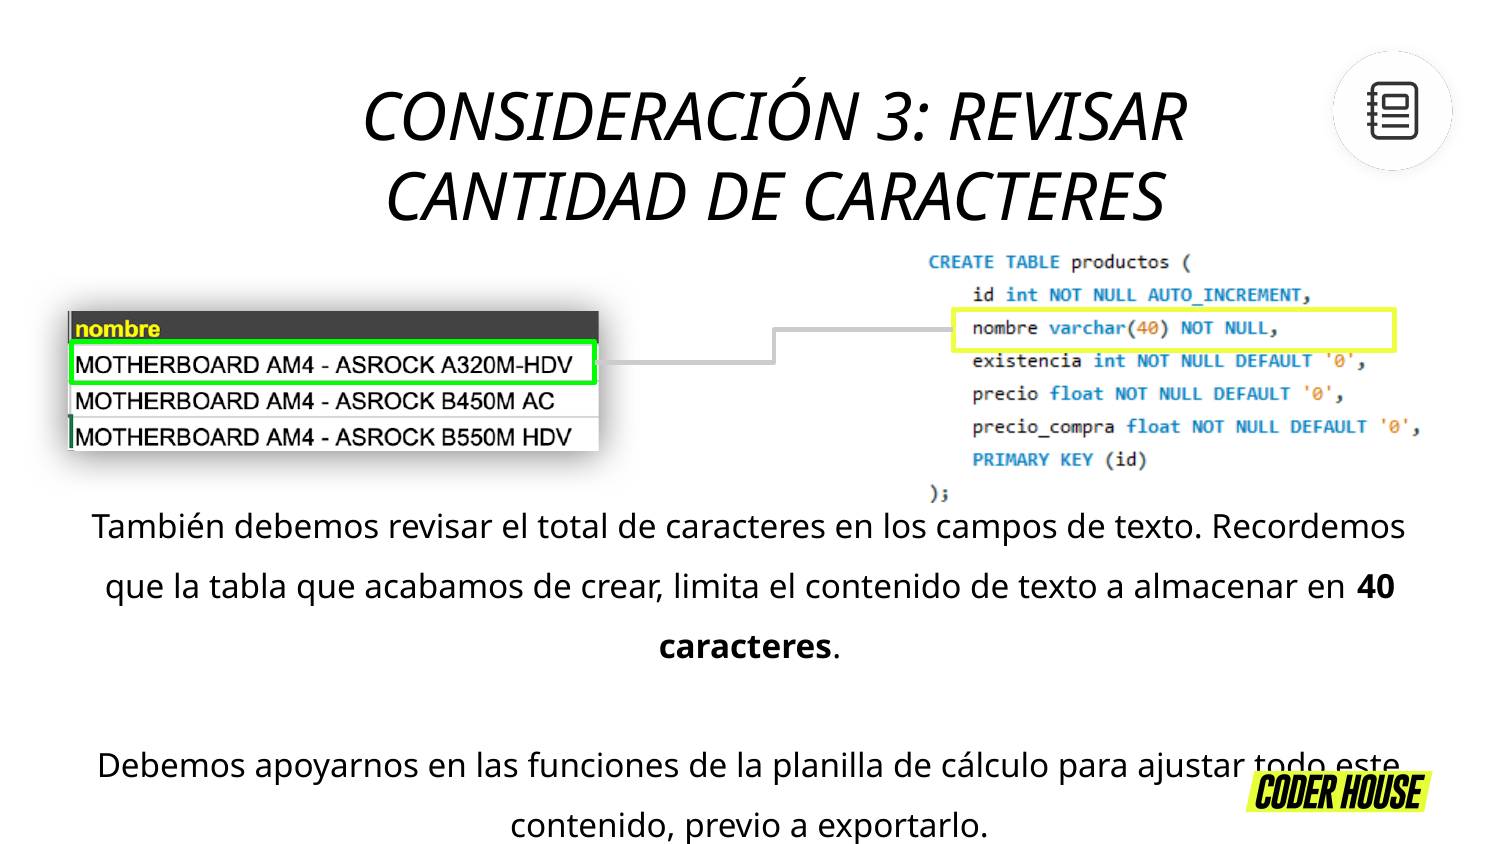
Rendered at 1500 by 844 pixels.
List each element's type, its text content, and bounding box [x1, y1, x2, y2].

text_box CONSIDERACIÓN 3: REVISAR CANTIDAD DE CARACTERES [237, 58, 1313, 175]
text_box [594, 329, 954, 363]
picture [67, 311, 599, 452]
picture [921, 248, 1427, 510]
text_box También debemos revisar el total de caracteres en los campos de texto. Recordemos que la tabla que acabamos de crear, limita el contenido de texto a almacenar en 40 caracteres. Debemos apoyarnos en las funciones de la planilla de cálculo para ajustar todo este contenido, previo a exportarlo. [65, 470, 1434, 765]
picture [1318, 36, 1467, 185]
picture [1241, 764, 1437, 819]
